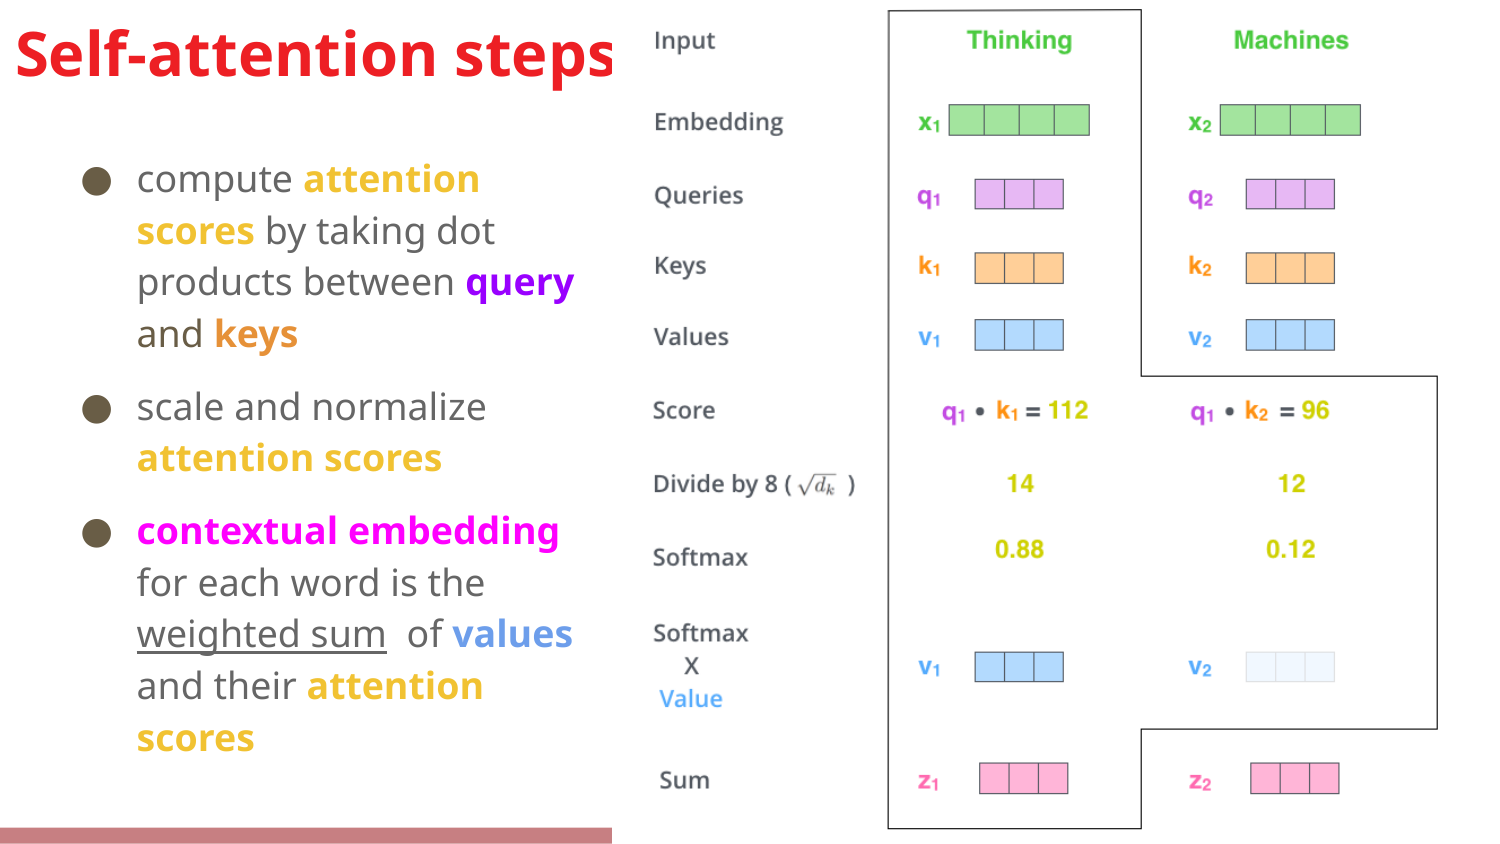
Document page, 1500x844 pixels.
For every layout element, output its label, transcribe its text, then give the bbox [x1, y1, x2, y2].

list compute attention scores by taking dot products between query and keys scale and normalize attention scores contextual embedding for each word is the weighted sum of values and their attention scores [46, 133, 606, 808]
picture [611, 0, 1500, 844]
title Self-attention steps [0, 0, 609, 105]
